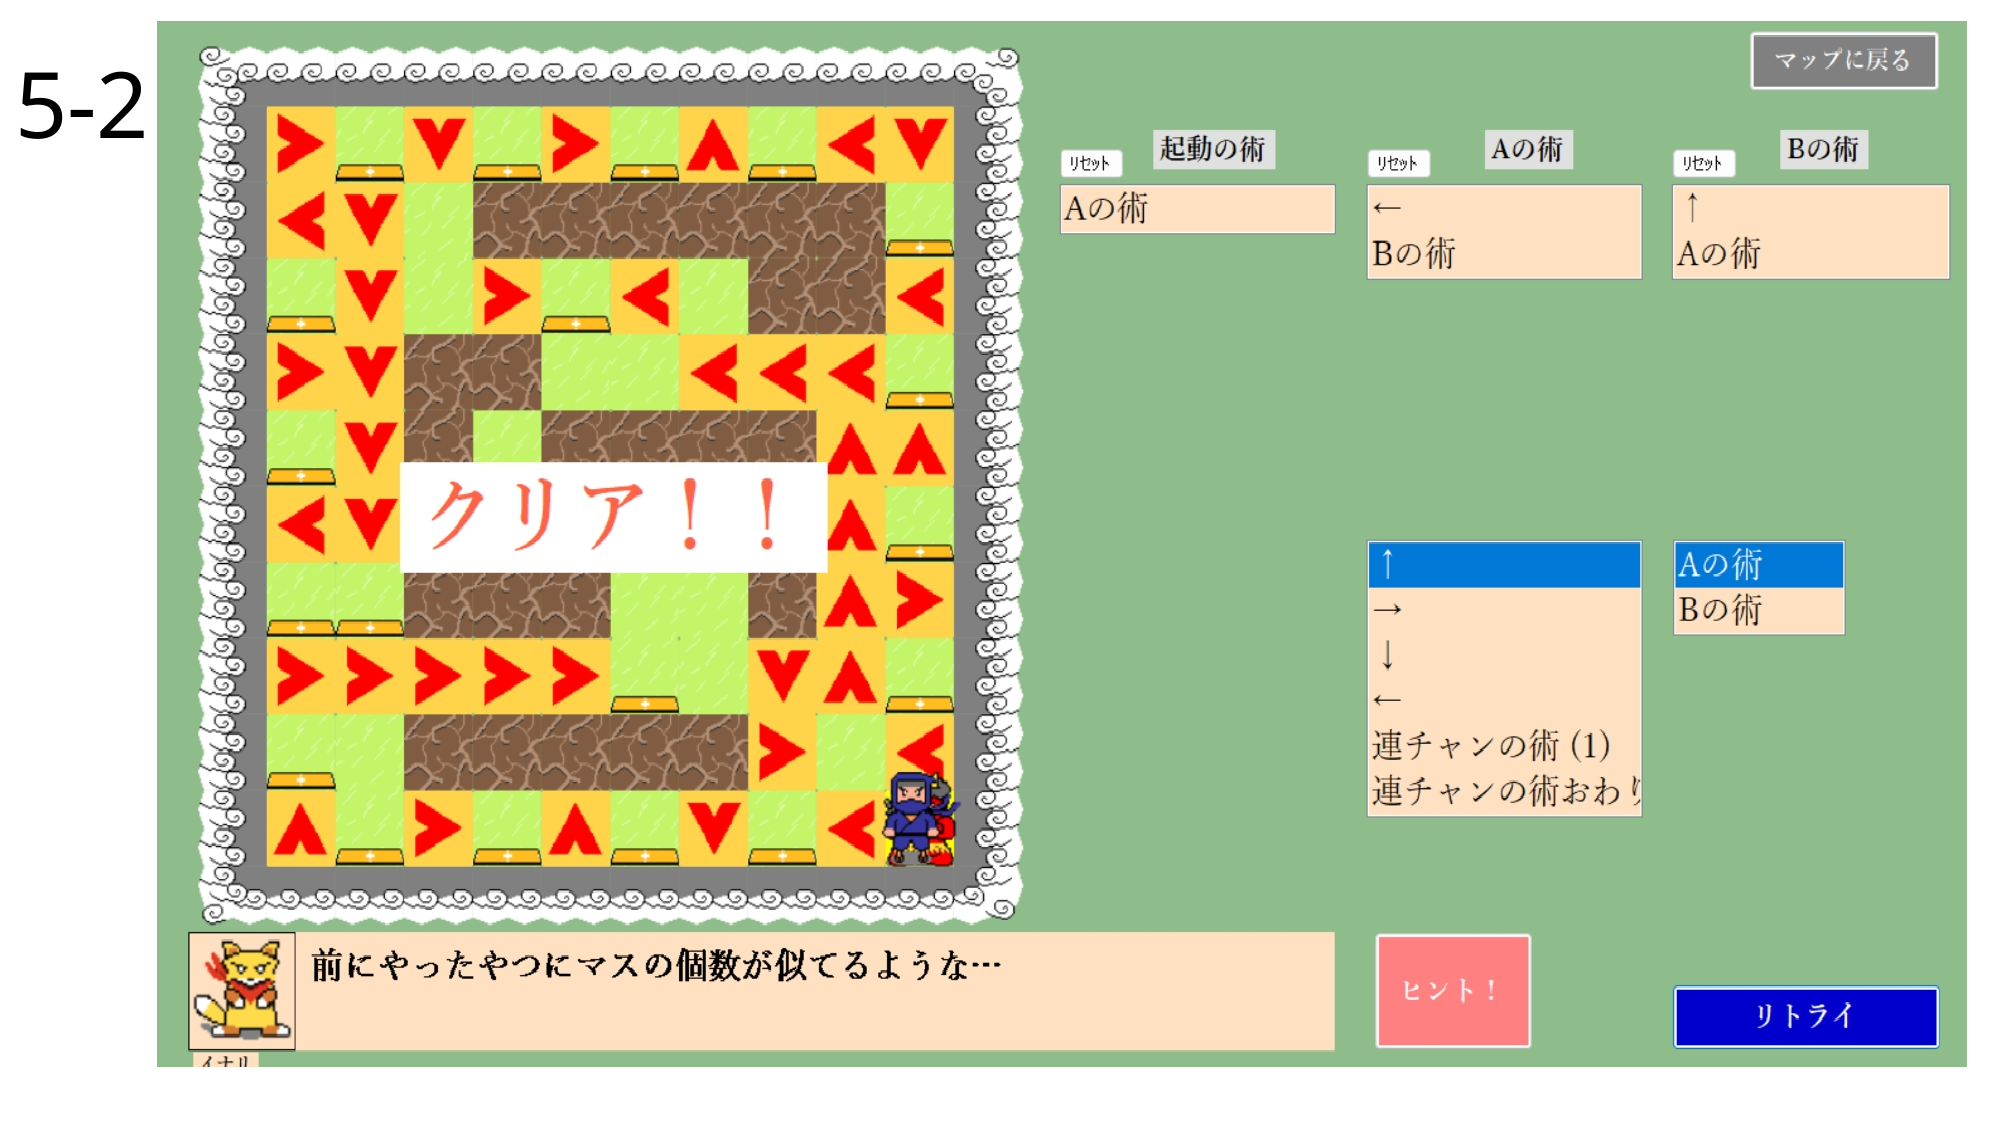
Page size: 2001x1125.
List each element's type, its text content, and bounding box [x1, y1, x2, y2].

title 5-2 [0, 0, 1725, 218]
picture [157, 21, 1967, 1067]
